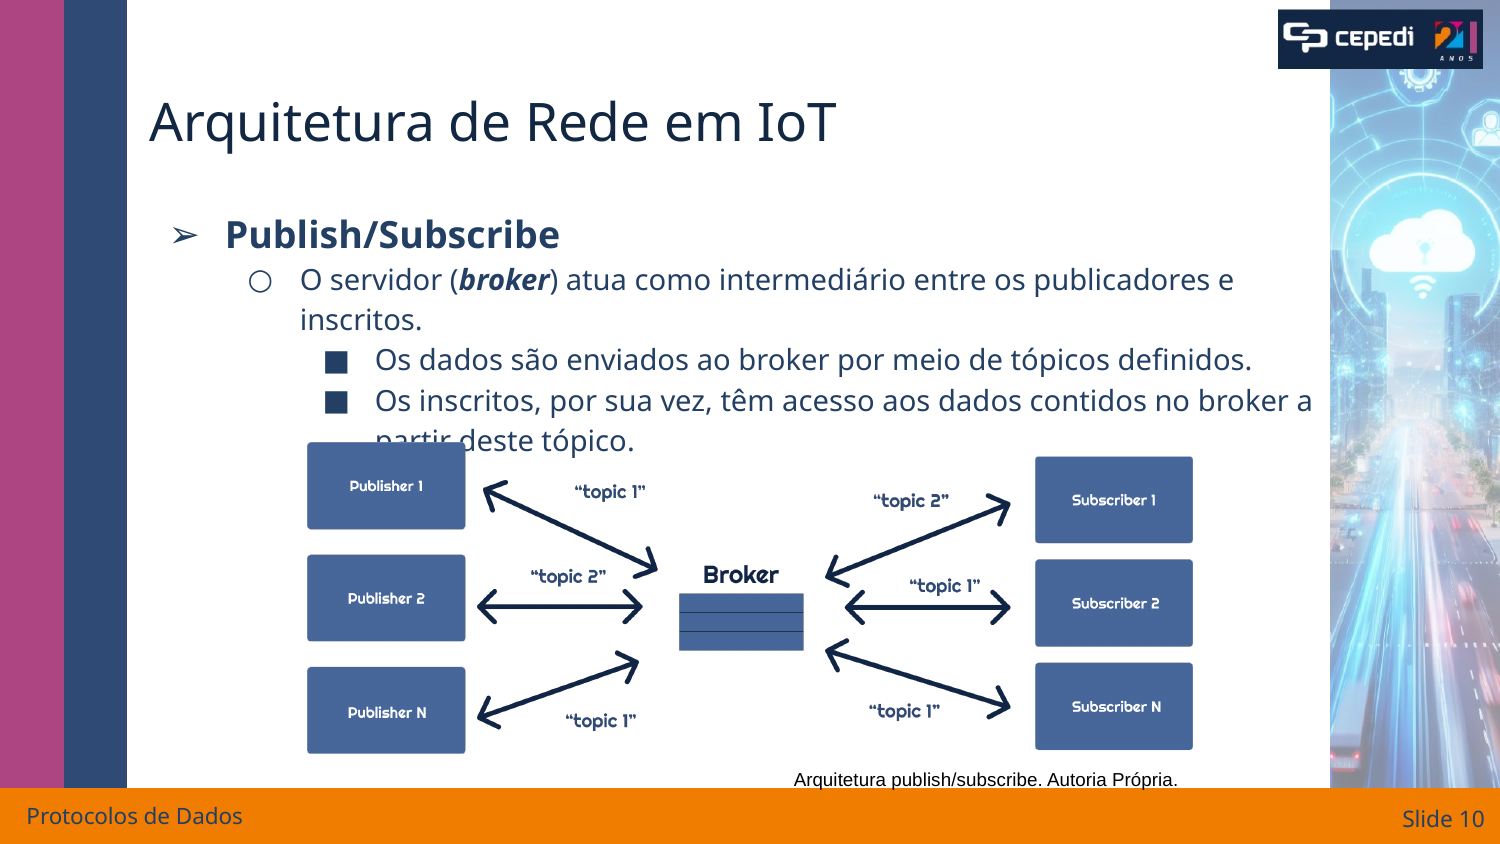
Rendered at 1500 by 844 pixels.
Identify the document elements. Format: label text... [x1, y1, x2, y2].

title Arquitetura de Rede em IoT [134, 72, 1339, 167]
list Publish/Subscribe O servidor (broker) atua como intermediário entre os publicadores e inscritos. Os dados são enviados ao broker por meio de tópicos definidos. Os inscritos, por sua vez, têm acesso aos dados contidos no broker a partir deste tópico. [134, 189, 1339, 750]
subtitle Protocolos de Dados [11, 782, 677, 844]
text_box Arquitetura publish/subscribe. Autoria Própria. [700, 760, 1193, 810]
picture [0, 0, 1500, 844]
slide_number Slide ‹#› [1277, 789, 1500, 844]
